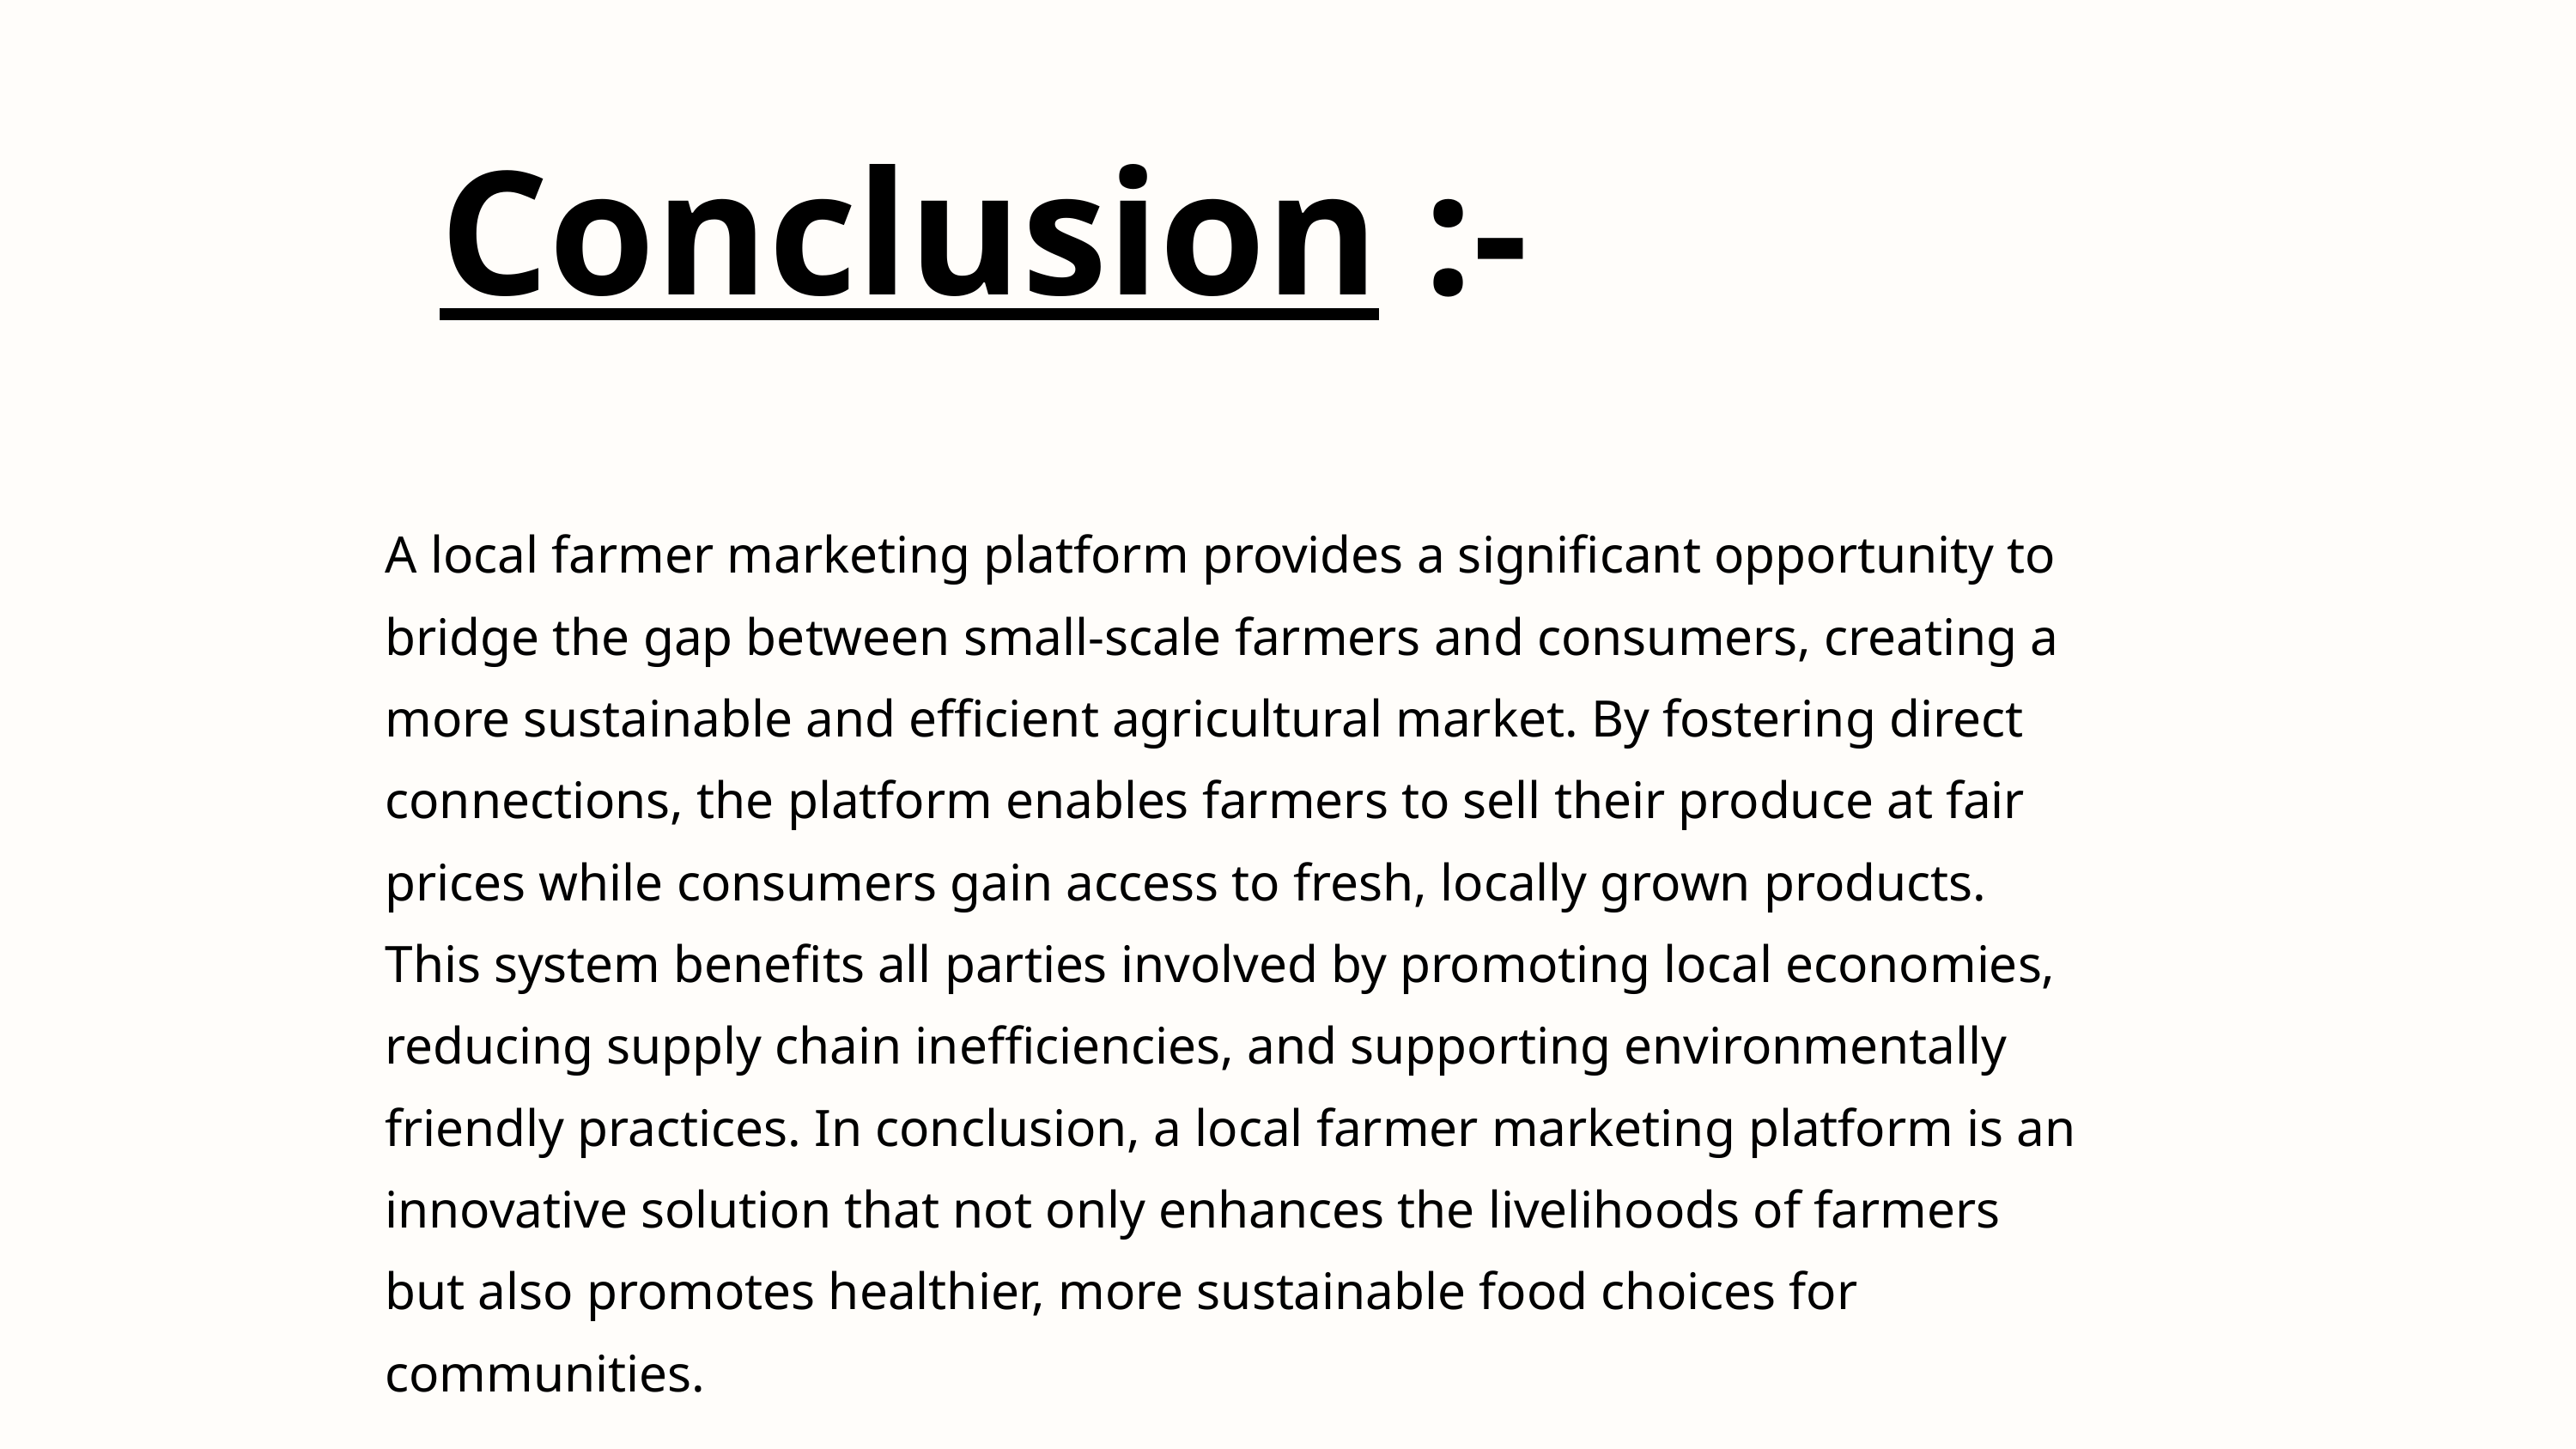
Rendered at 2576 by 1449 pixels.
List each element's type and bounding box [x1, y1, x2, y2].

text_box [0, 0, 2576, 1449]
